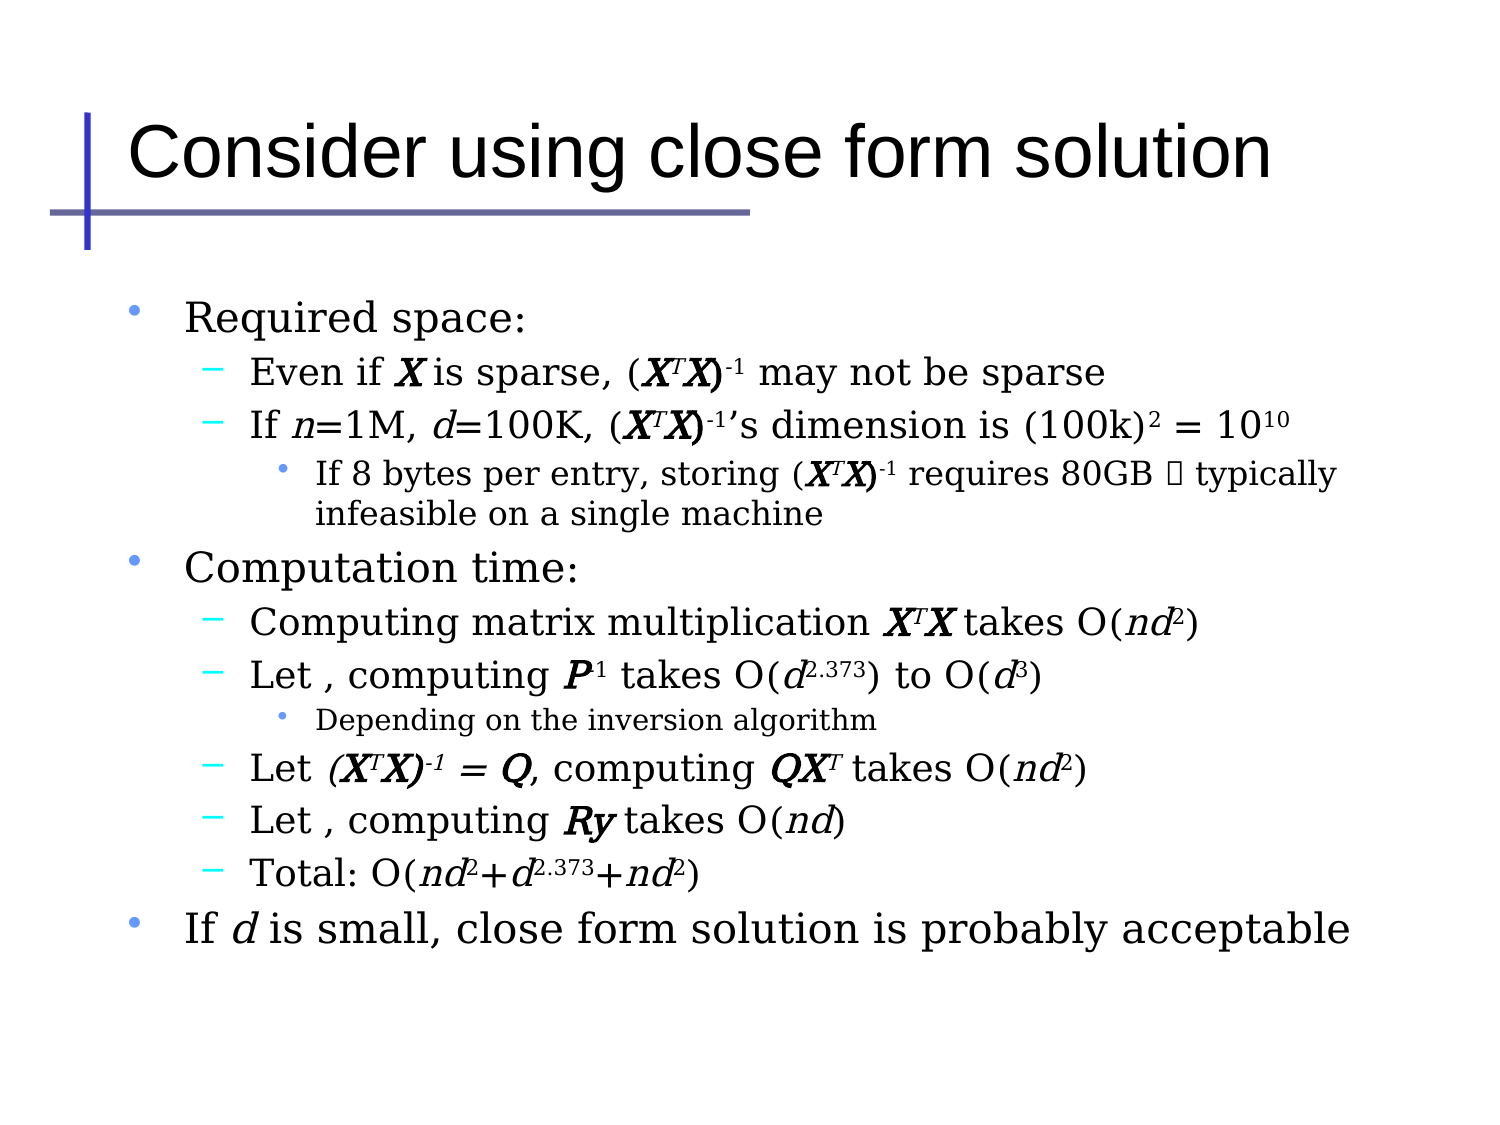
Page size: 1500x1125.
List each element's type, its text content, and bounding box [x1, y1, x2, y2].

title Consider using close form solution [112, 37, 1388, 200]
